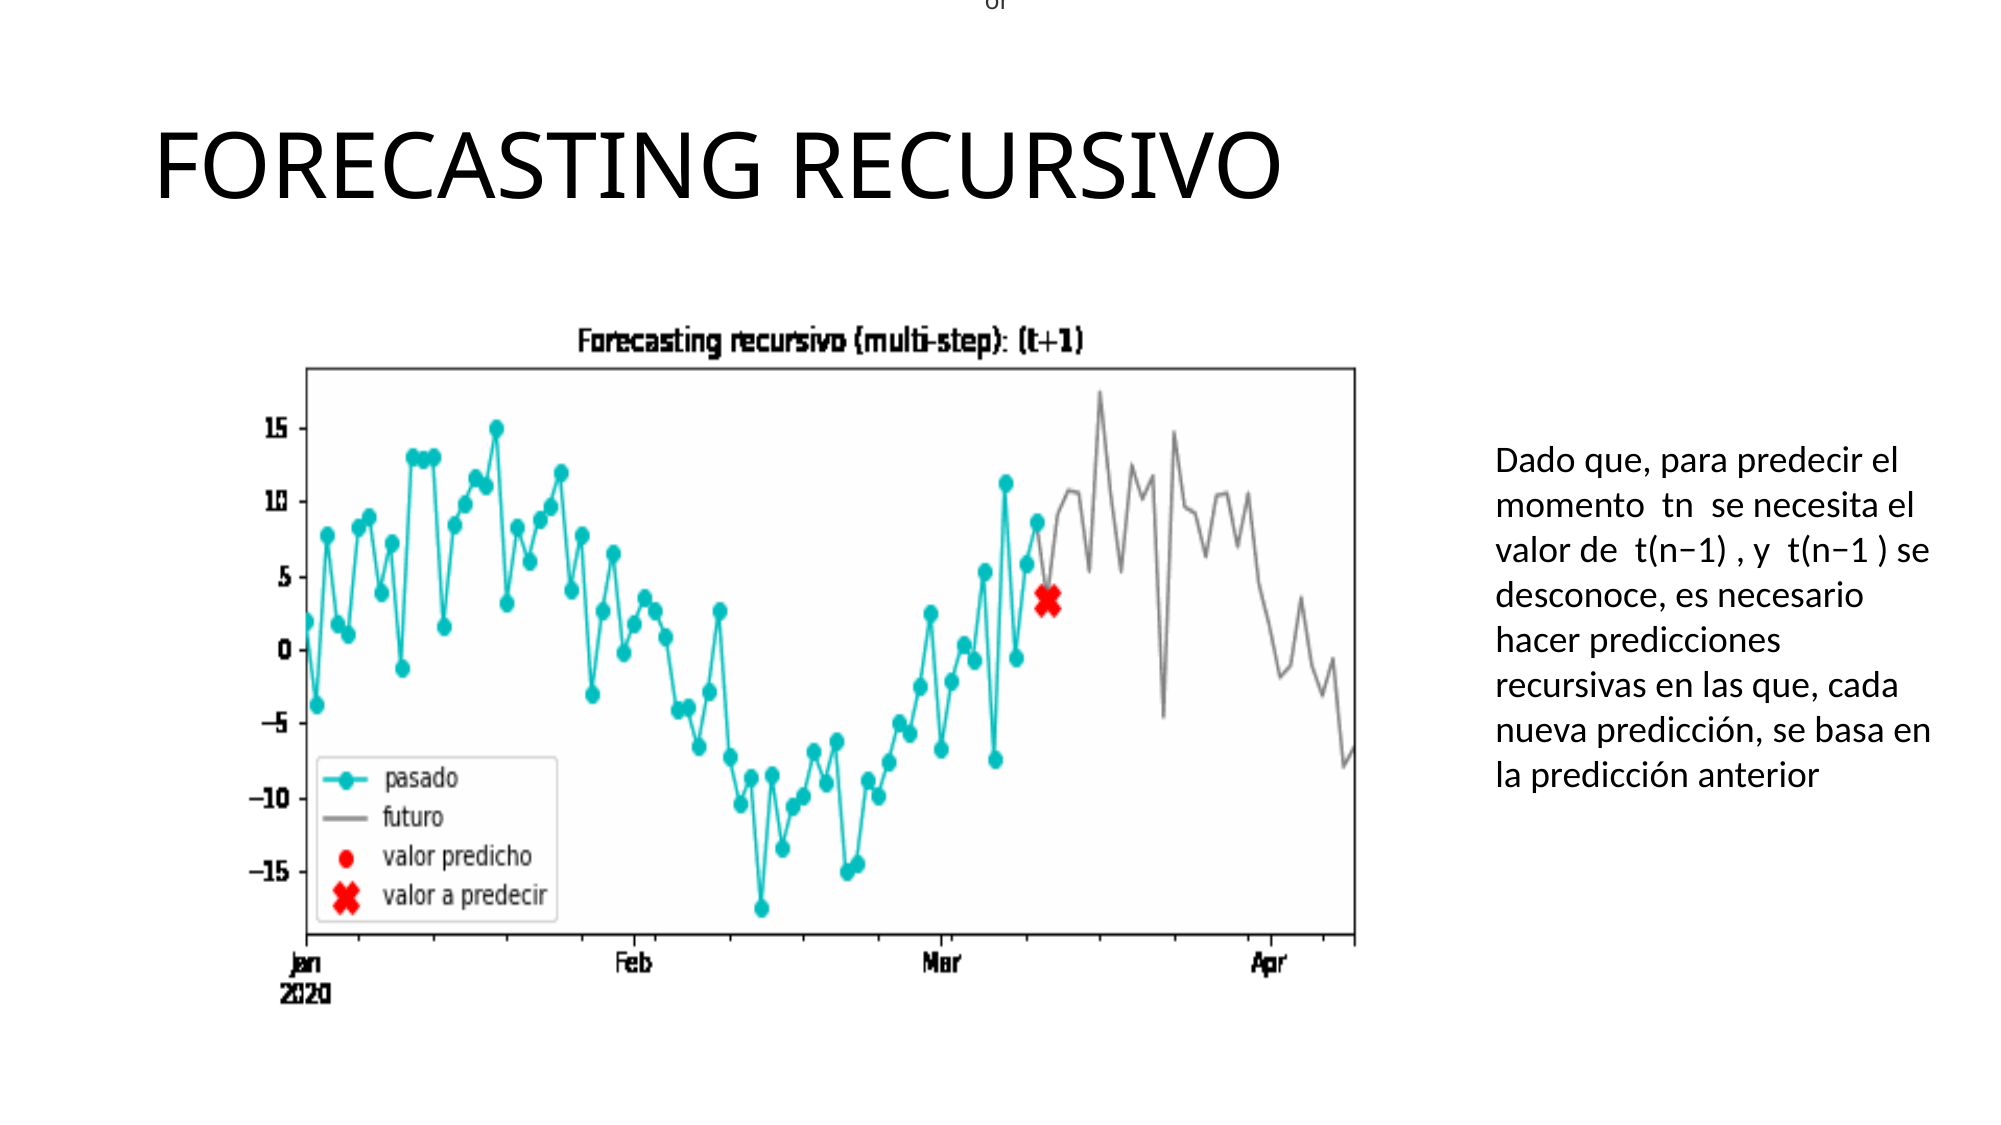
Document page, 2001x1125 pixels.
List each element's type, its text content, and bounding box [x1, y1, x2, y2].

text_box or [969, 0, 1031, 23]
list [137, 277, 1490, 1028]
text_box Dado que, para predecir el momento tn se necesita el valor de t(n−1) , y t(n−1 ) se desconoce, es necesario hacer predicciones recursivas en las que, cada nueva predicción, se basa en la predicción anterior [1490, 427, 1952, 802]
title FORECASTING RECURSIVO [137, 59, 1863, 278]
